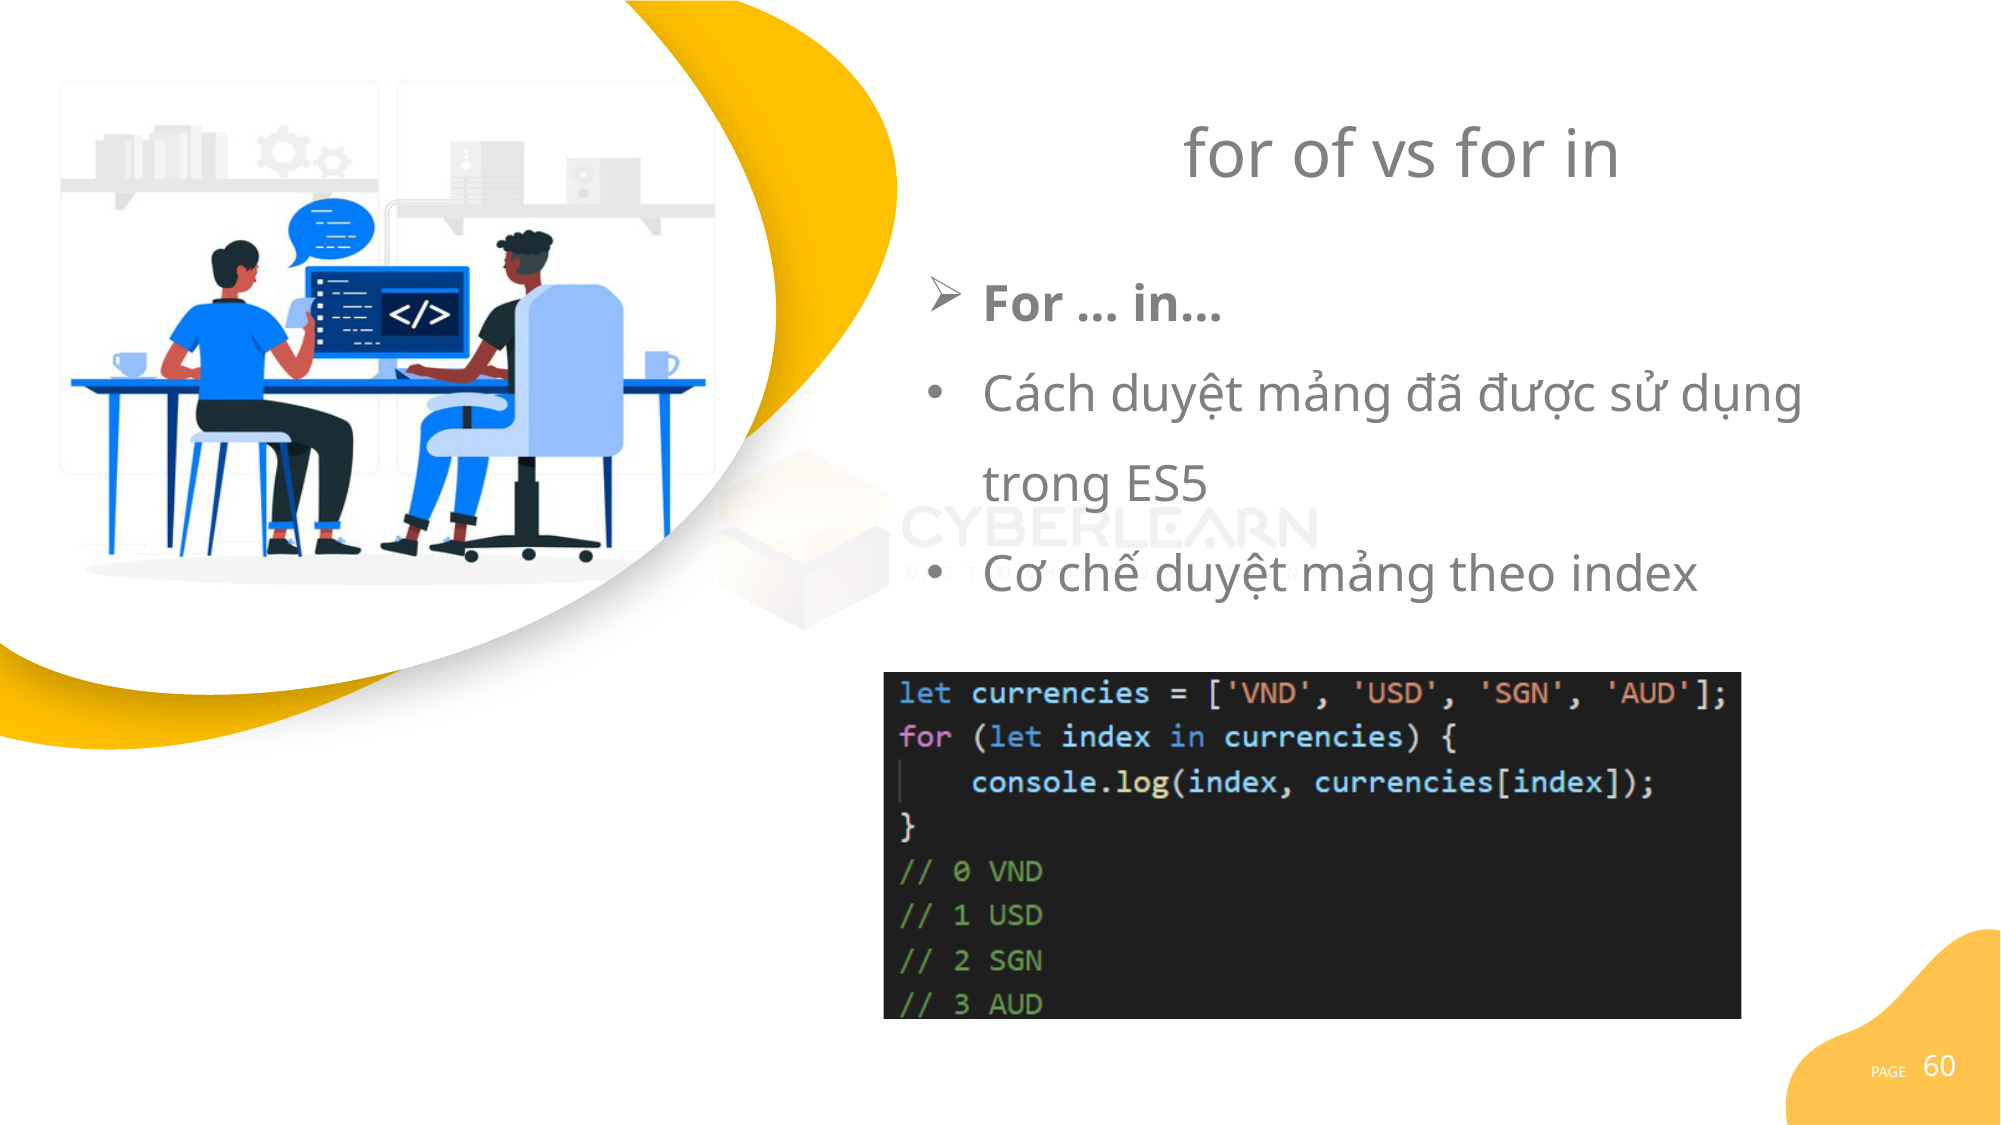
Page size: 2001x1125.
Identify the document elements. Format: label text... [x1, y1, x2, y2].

text_box For … in… Cách duyệt mảng đã được sử dụng trong ES5 Cơ chế duyệt mảng theo index [911, 233, 1943, 789]
picture [0, 0, 1333, 695]
slide_number 60 [1922, 1037, 1990, 1098]
text_box for of vs for in [1001, 103, 1804, 199]
picture [883, 672, 1742, 1019]
